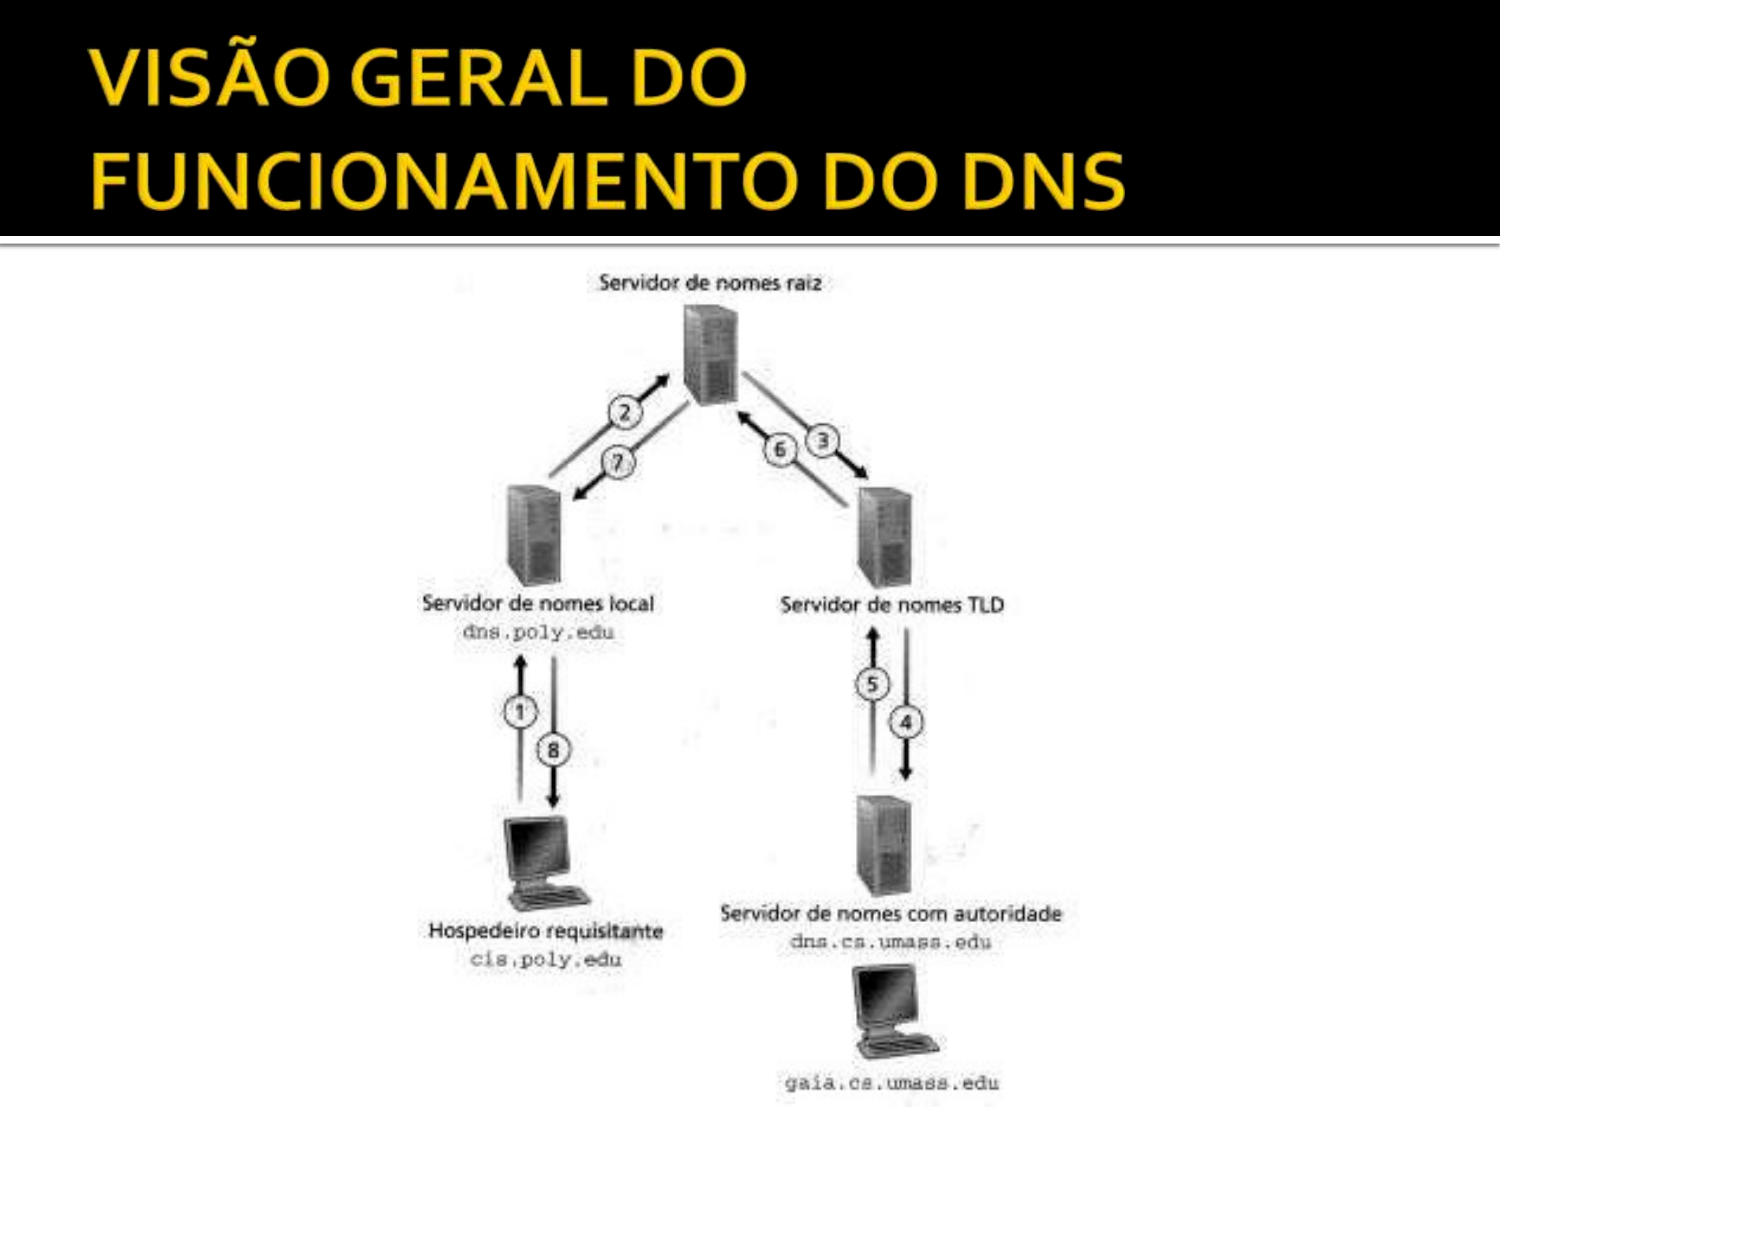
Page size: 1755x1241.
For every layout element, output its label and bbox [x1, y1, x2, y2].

picture [416, 265, 1081, 1107]
picture [87, 35, 1126, 211]
picture [0, 244, 1500, 251]
